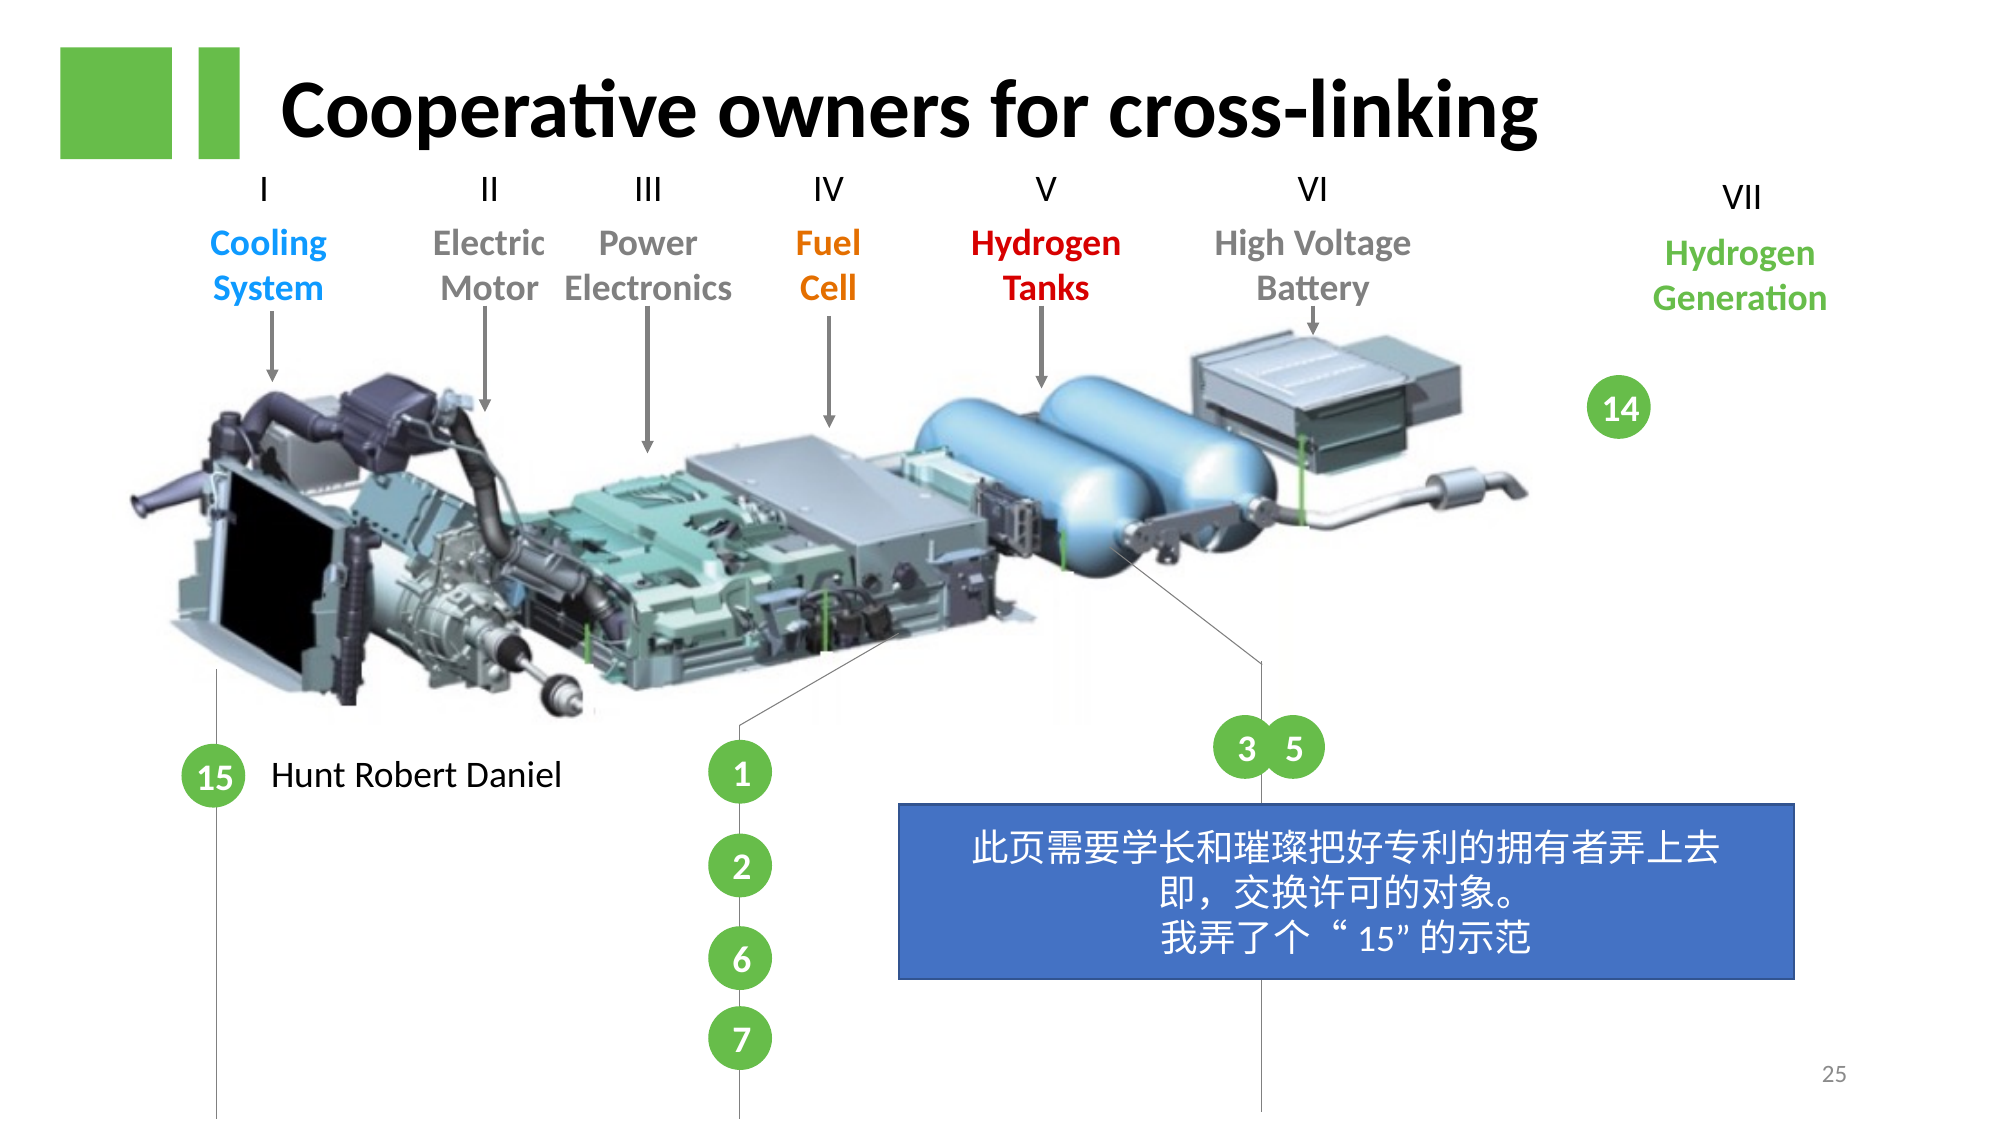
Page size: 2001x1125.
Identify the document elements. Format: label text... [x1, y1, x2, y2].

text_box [708, 739, 805, 804]
text_box Hunt Robert Daniel [269, 743, 707, 803]
text_box Fuel Cell [724, 210, 934, 316]
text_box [1586, 375, 1674, 439]
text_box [1213, 715, 1358, 779]
picture [112, 316, 1551, 725]
text_box Cooling System [164, 210, 374, 316]
text_box II [445, 162, 534, 216]
text_box Hydrogen Tanks [941, 210, 1151, 316]
text_box Power Electronics [543, 210, 724, 316]
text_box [181, 743, 269, 808]
text_box 此页需要学长和璀璨把好专利的拥有者弄上去 即，交换许可的对象。 我弄了个“15”的示范 [1262, 803, 1795, 980]
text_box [708, 833, 805, 898]
text_box I [220, 156, 309, 216]
text_box 此页需要学长和璀璨把好专利的拥有者弄上去 即，交换许可的对象。 我弄了个“15”的示范 [898, 803, 1261, 980]
text_box High Voltage Battery [1167, 210, 1460, 316]
text_box VII [1698, 164, 1787, 224]
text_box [708, 926, 805, 990]
text_box VI [1268, 162, 1357, 216]
text_box IV [784, 162, 873, 216]
text_box Cooperative owners for cross-linking [266, 46, 1870, 162]
text_box V [1002, 162, 1091, 216]
slide_number 25 [1412, 1042, 1863, 1103]
text_box Electric Motor [385, 210, 543, 316]
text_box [1232, 867, 1320, 931]
text_box [198, 46, 241, 160]
text_box Hydrogen Generation [1632, 190, 1849, 356]
text_box [59, 46, 173, 160]
text_box III [604, 162, 693, 216]
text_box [1109, 546, 1263, 665]
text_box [739, 633, 899, 726]
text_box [708, 1006, 805, 1070]
